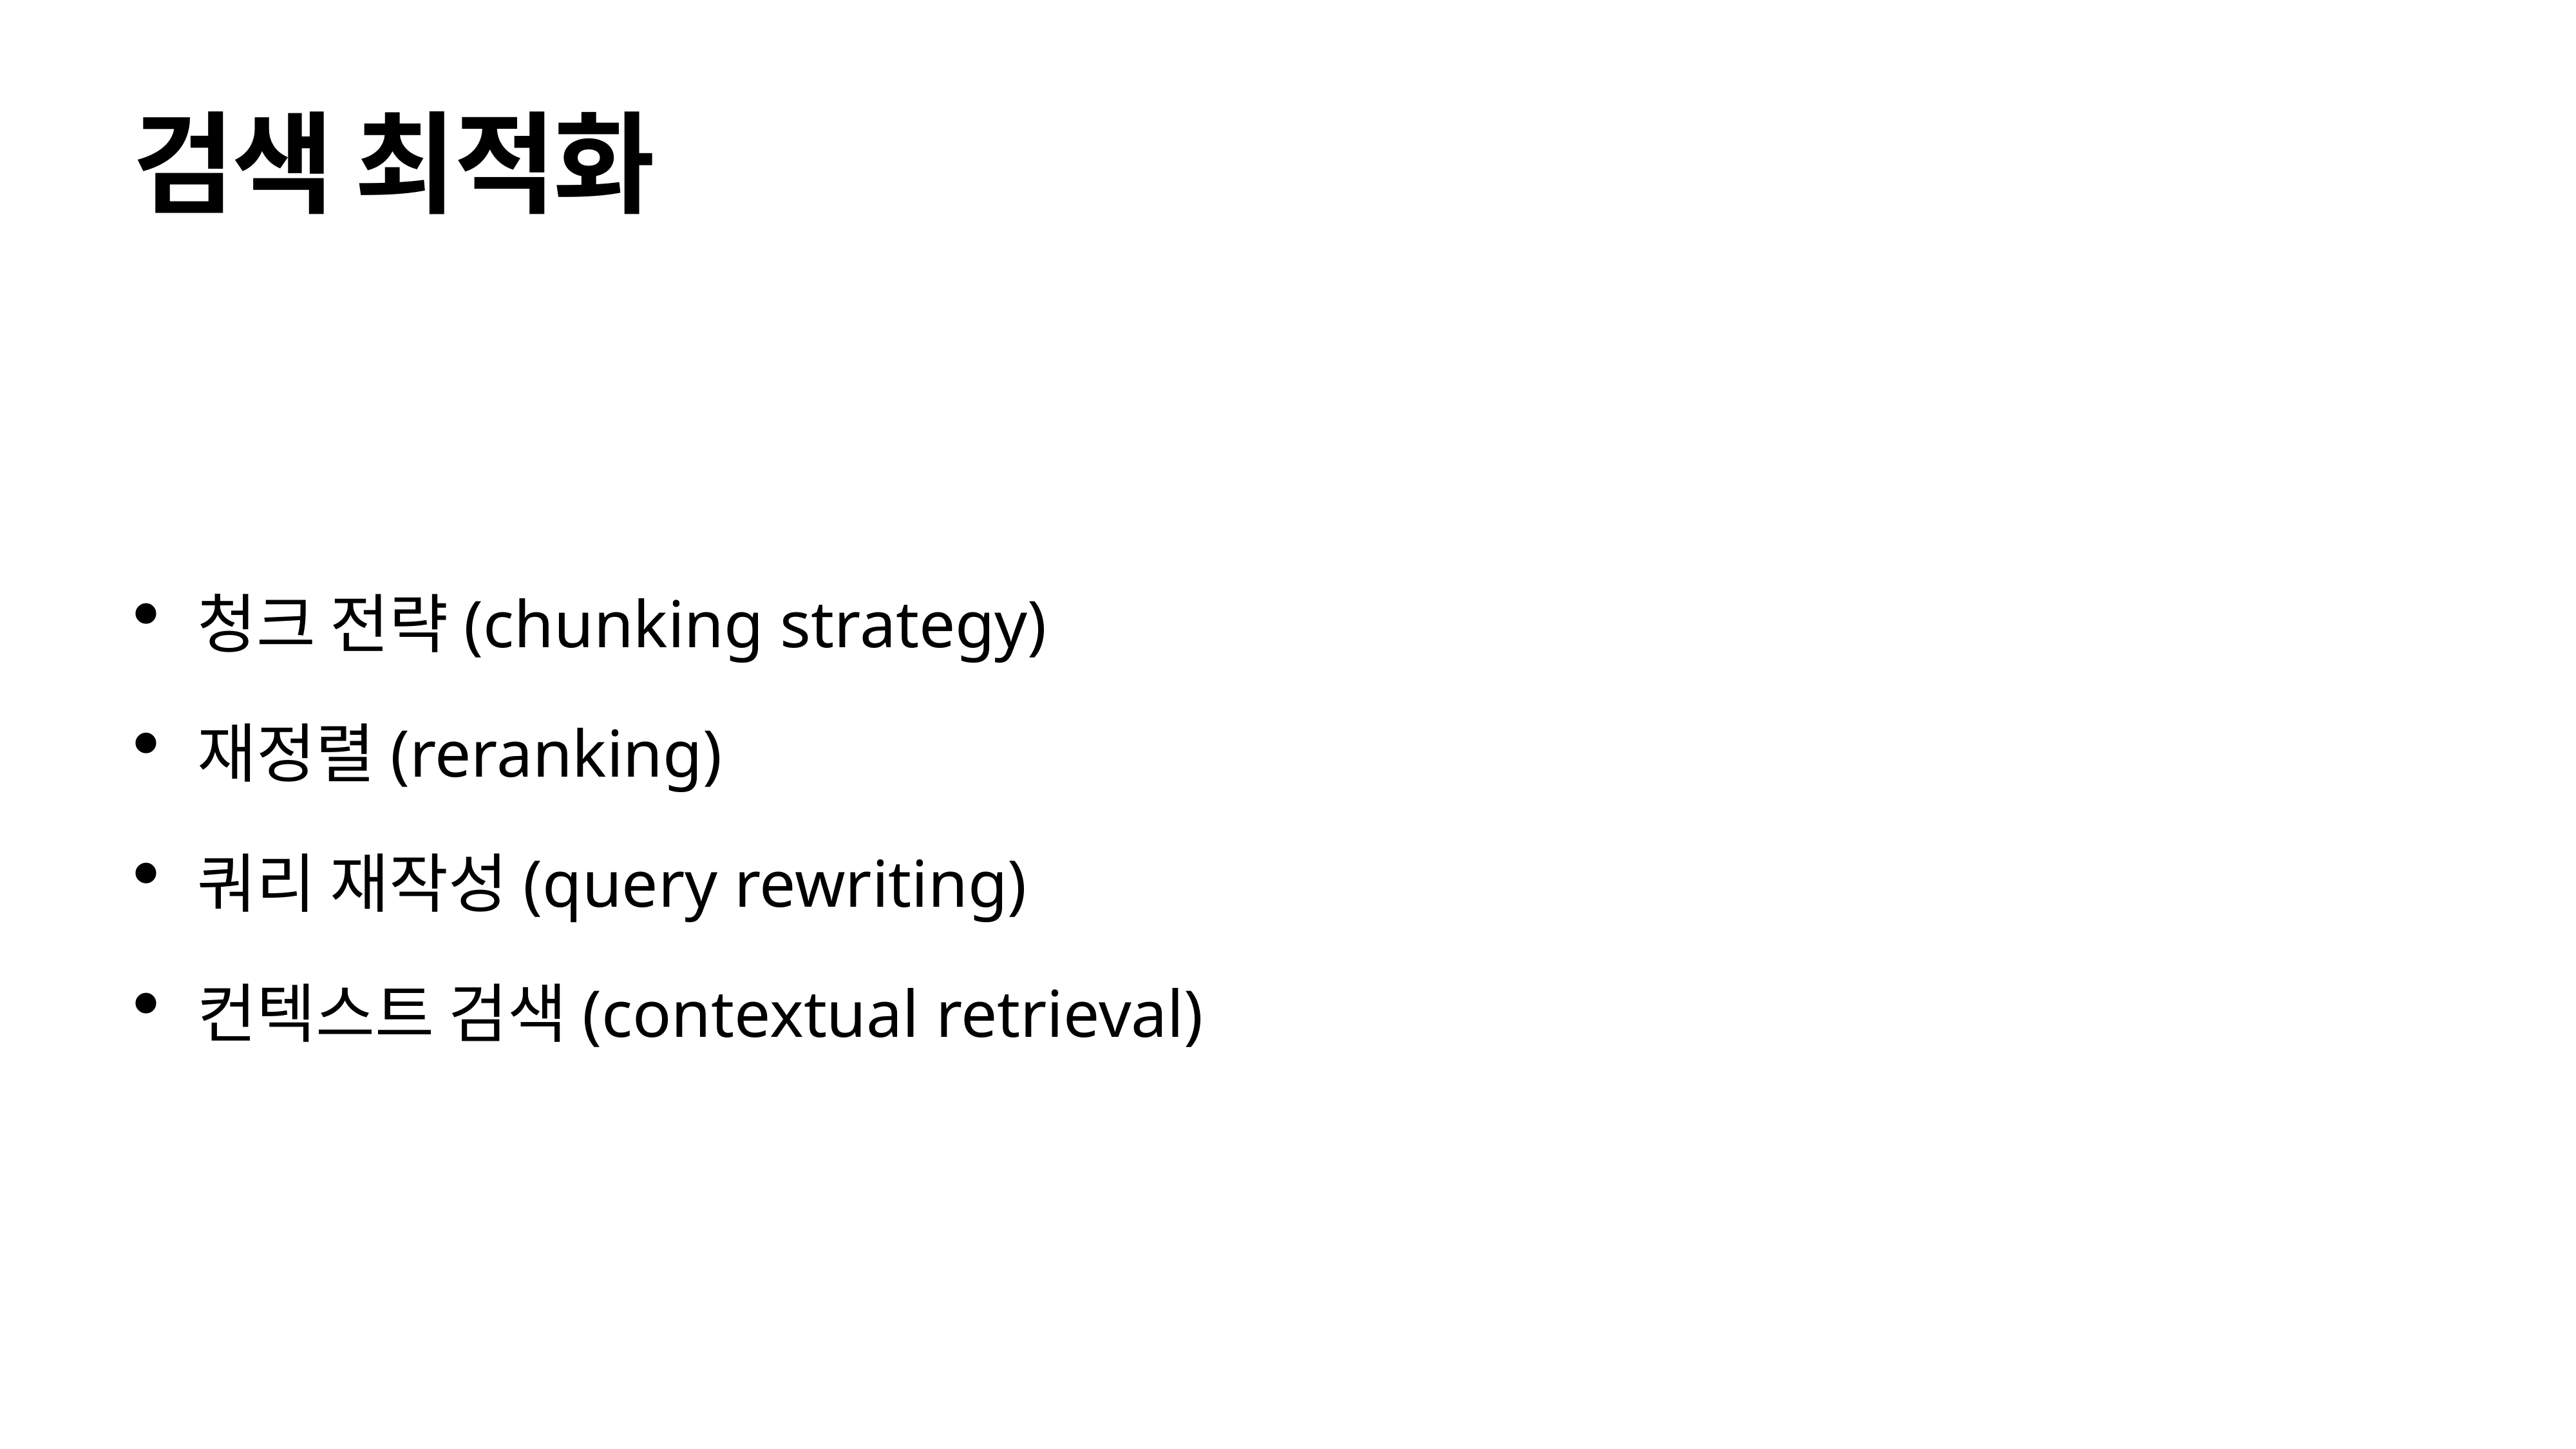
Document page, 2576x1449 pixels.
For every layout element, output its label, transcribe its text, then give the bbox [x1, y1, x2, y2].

list 청크 전략(chunking strategy) 재정렬(reranking) 쿼리 재작성(query rewriting) 컨텍스트 검색(contextual retrieval) [127, 448, 2449, 1321]
title 검색 최적화 [127, 113, 2449, 266]
